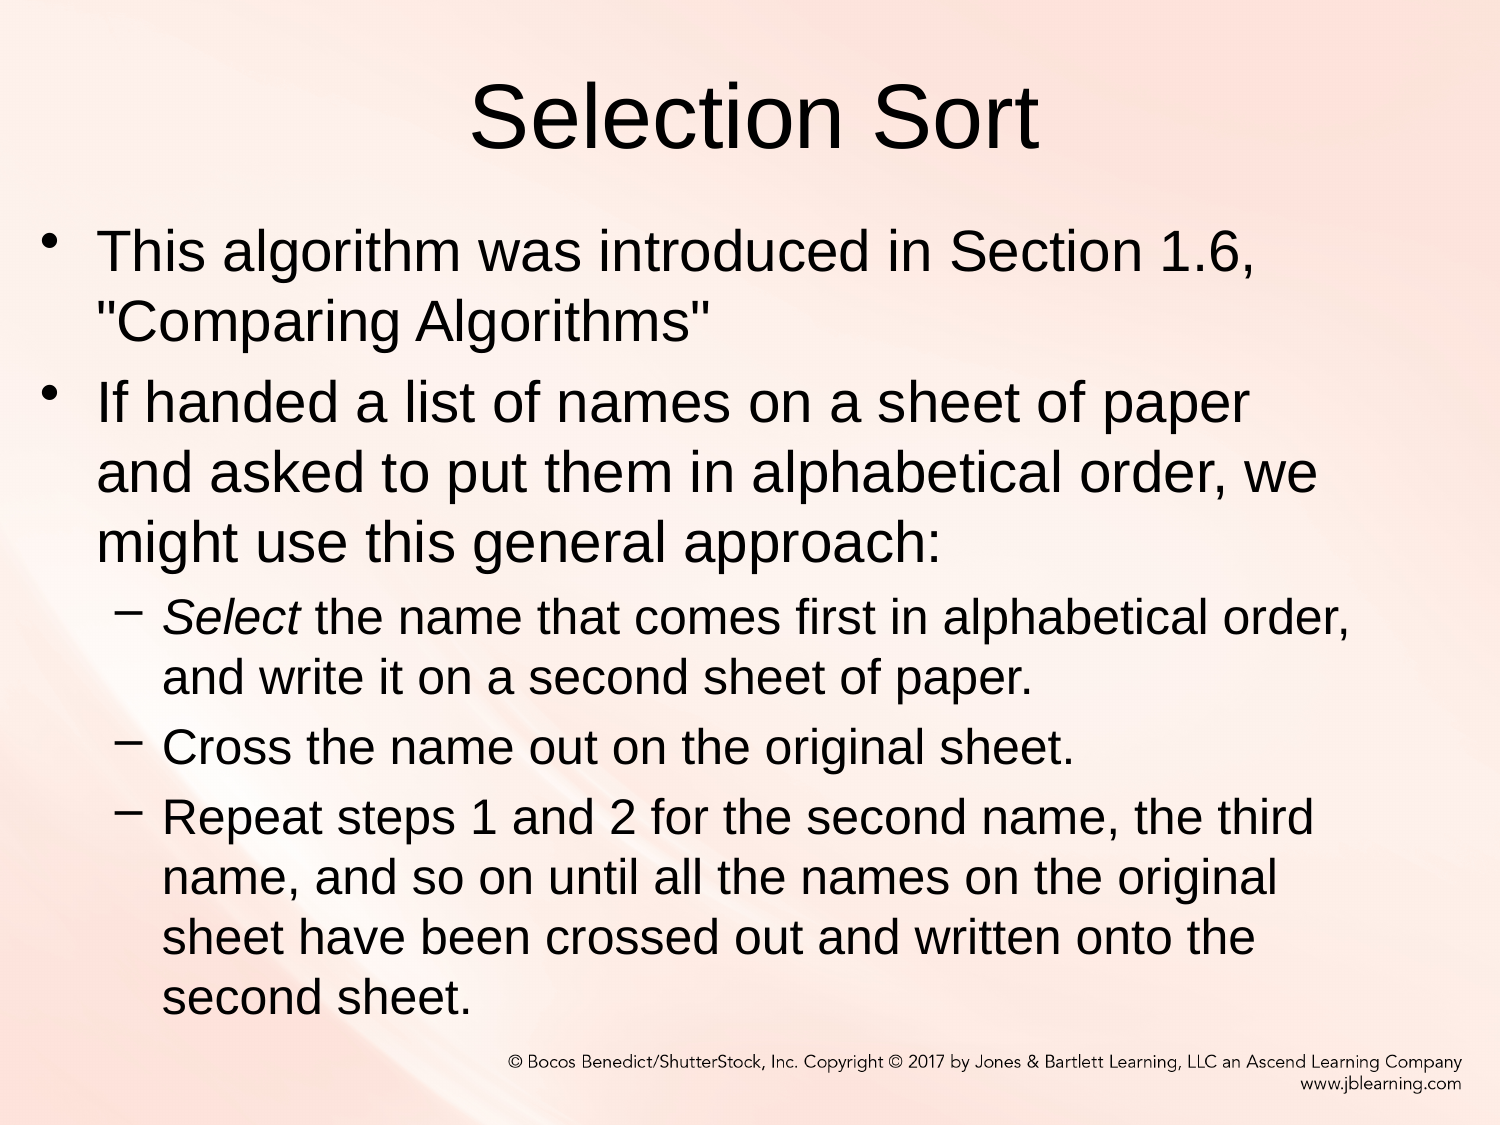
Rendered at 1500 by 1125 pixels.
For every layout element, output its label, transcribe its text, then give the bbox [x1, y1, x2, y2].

title Selection Sort [79, 17, 1430, 206]
picture [0, 0, 1500, 1125]
list This algorithm was introduced in Section 1.6, "Comparing Algorithms" If handed a list of names on a sheet of paper and asked to put them in alphabetical order, we might use this general approach: Select the name that comes first in alphabetical order, and write it on a second sheet of paper. Cross the name out on the original sheet. Repeat steps 1 and 2 for the second name, the third name, and so on until all the names on the original sheet have been crossed out and written onto the second sheet. [24, 205, 1375, 948]
